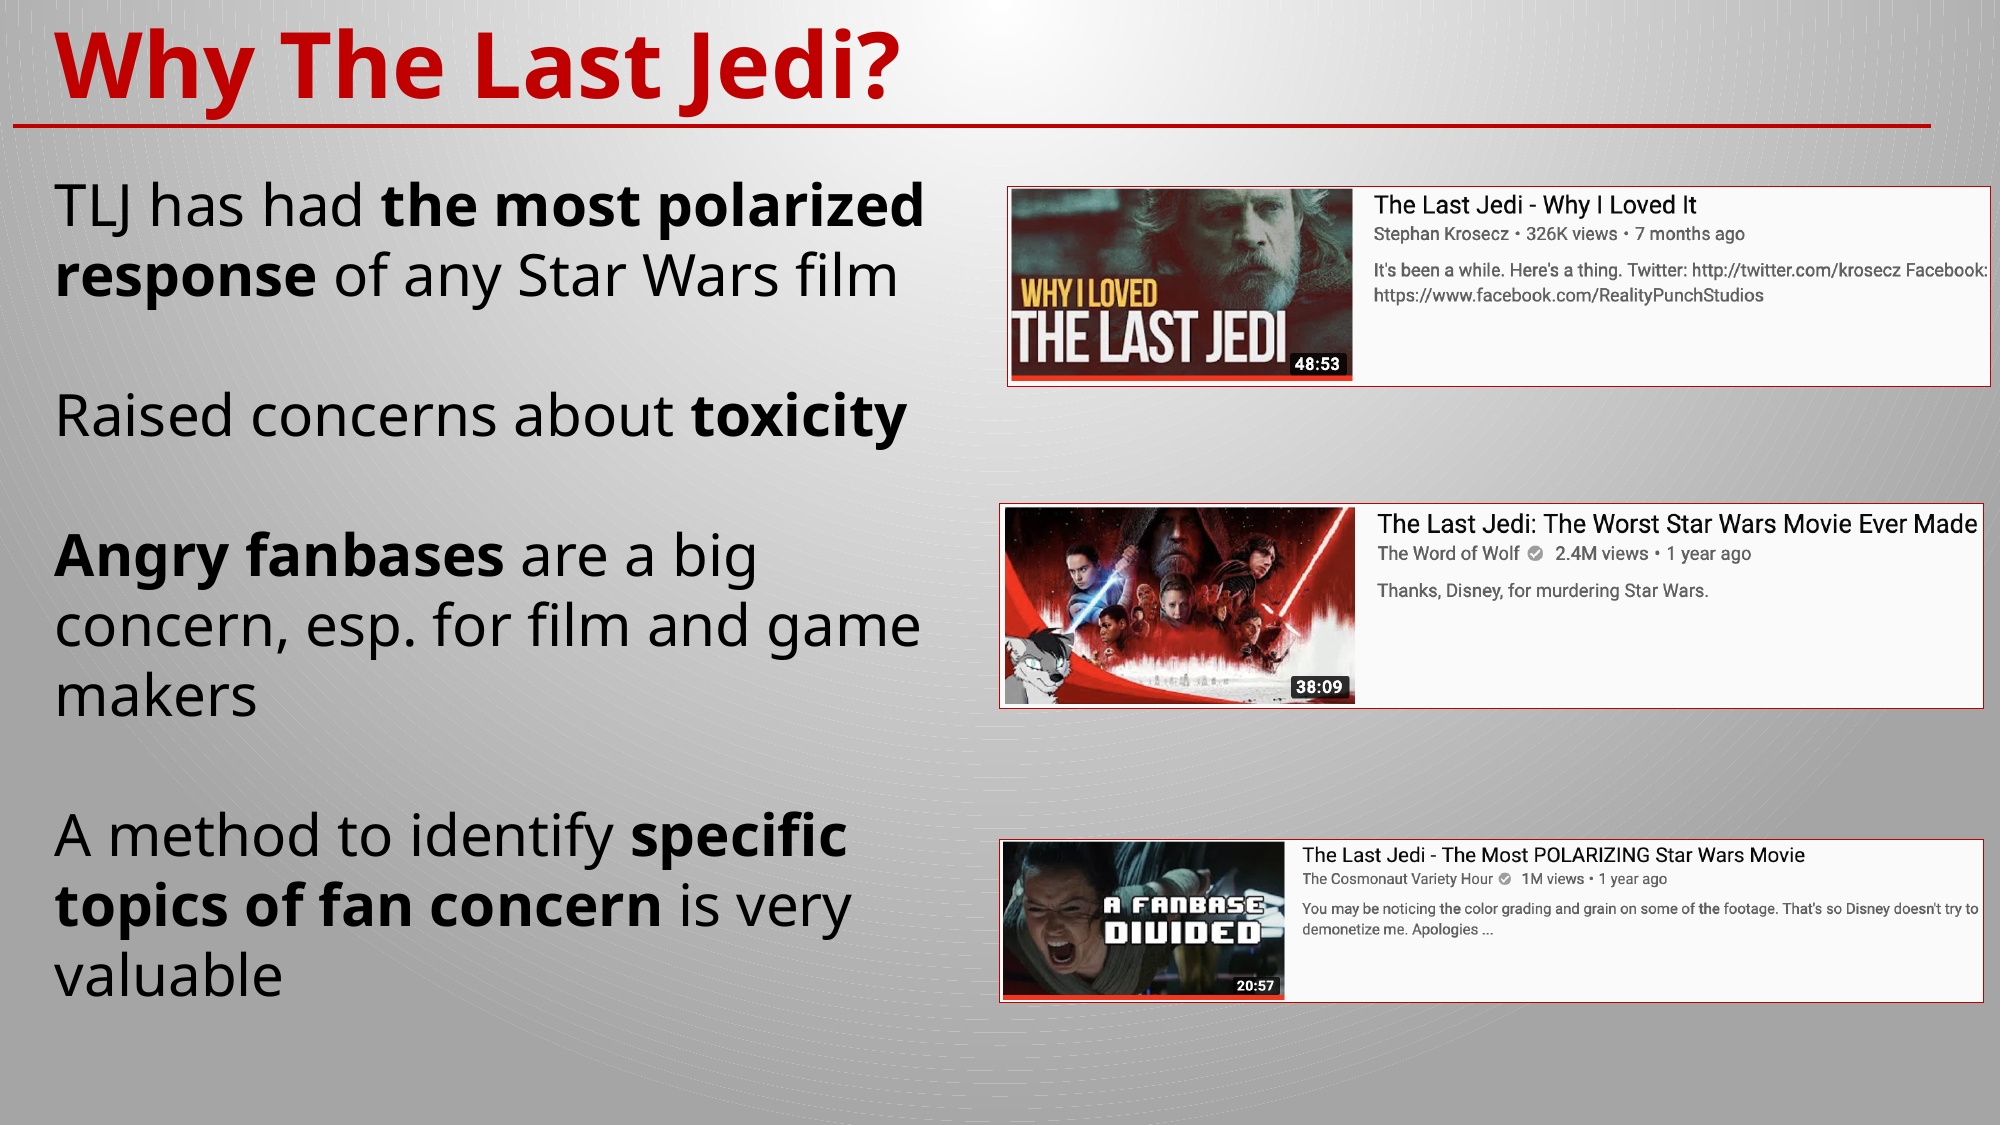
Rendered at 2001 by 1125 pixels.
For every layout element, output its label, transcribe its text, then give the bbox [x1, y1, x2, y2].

picture [1007, 186, 1992, 387]
picture [999, 839, 1984, 1003]
text_box TLJ has had the most polarized response of any Star Wars film Raised concerns about toxicity Angry fanbases are a big concern, esp. for film and game makers A method to identify specific topics of fan concern is very valuable [40, 160, 1000, 1016]
picture [999, 503, 1984, 709]
text_box Why The Last Jedi? [40, 0, 1072, 124]
